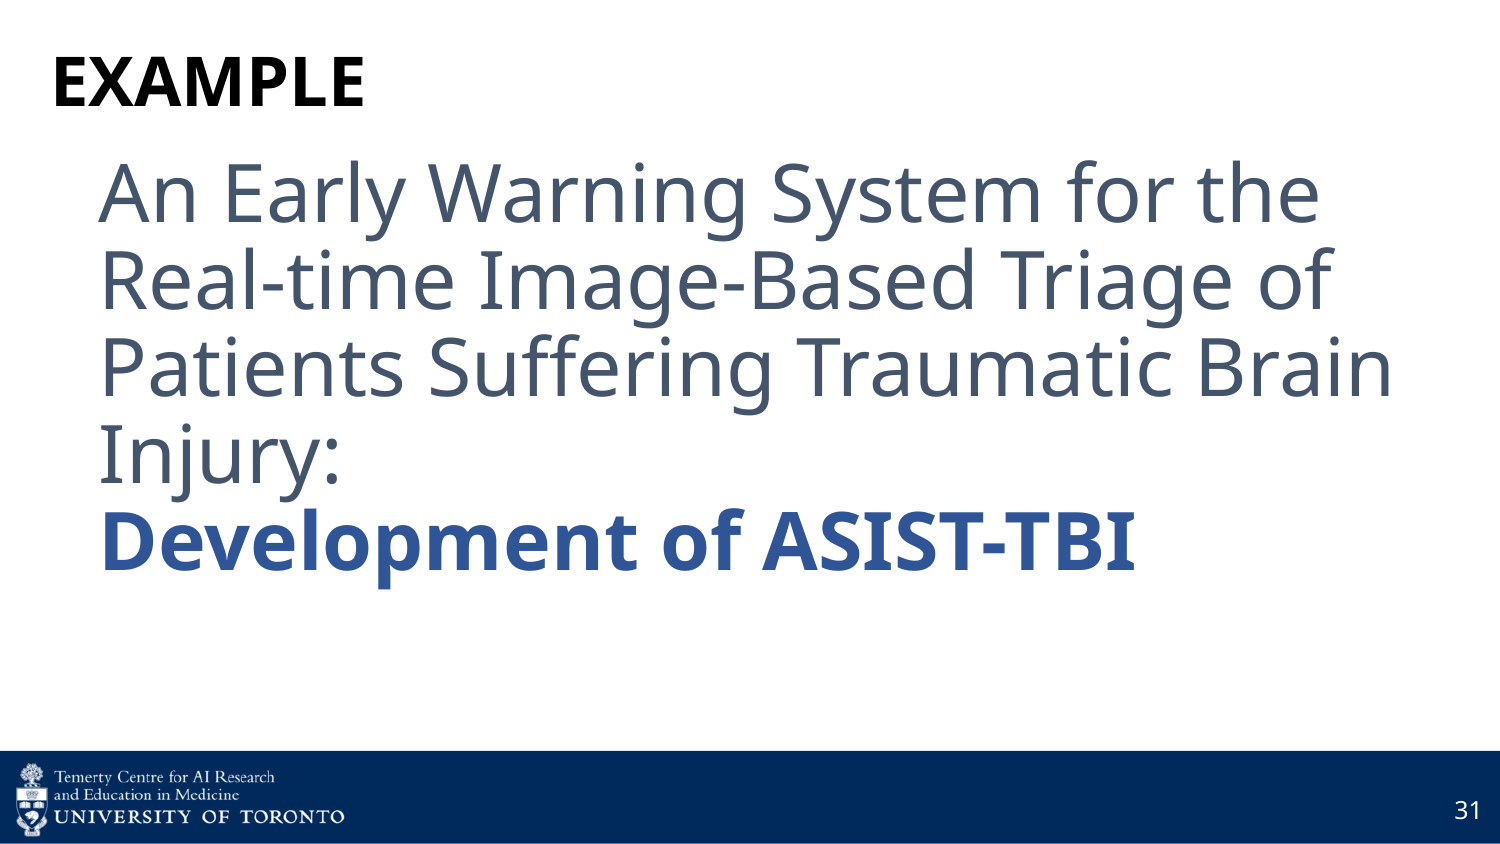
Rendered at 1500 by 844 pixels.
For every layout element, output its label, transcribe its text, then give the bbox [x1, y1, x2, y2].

slide_number 31 [1439, 779, 1500, 844]
picture [0, 758, 363, 844]
title EXAMPLE [35, 0, 1145, 137]
text_box An Early Warning System for the Real-time Image-Based Triage of Patients Suffering Traumatic Brain Injury: Development of ASIST-TBI [83, 136, 1500, 605]
